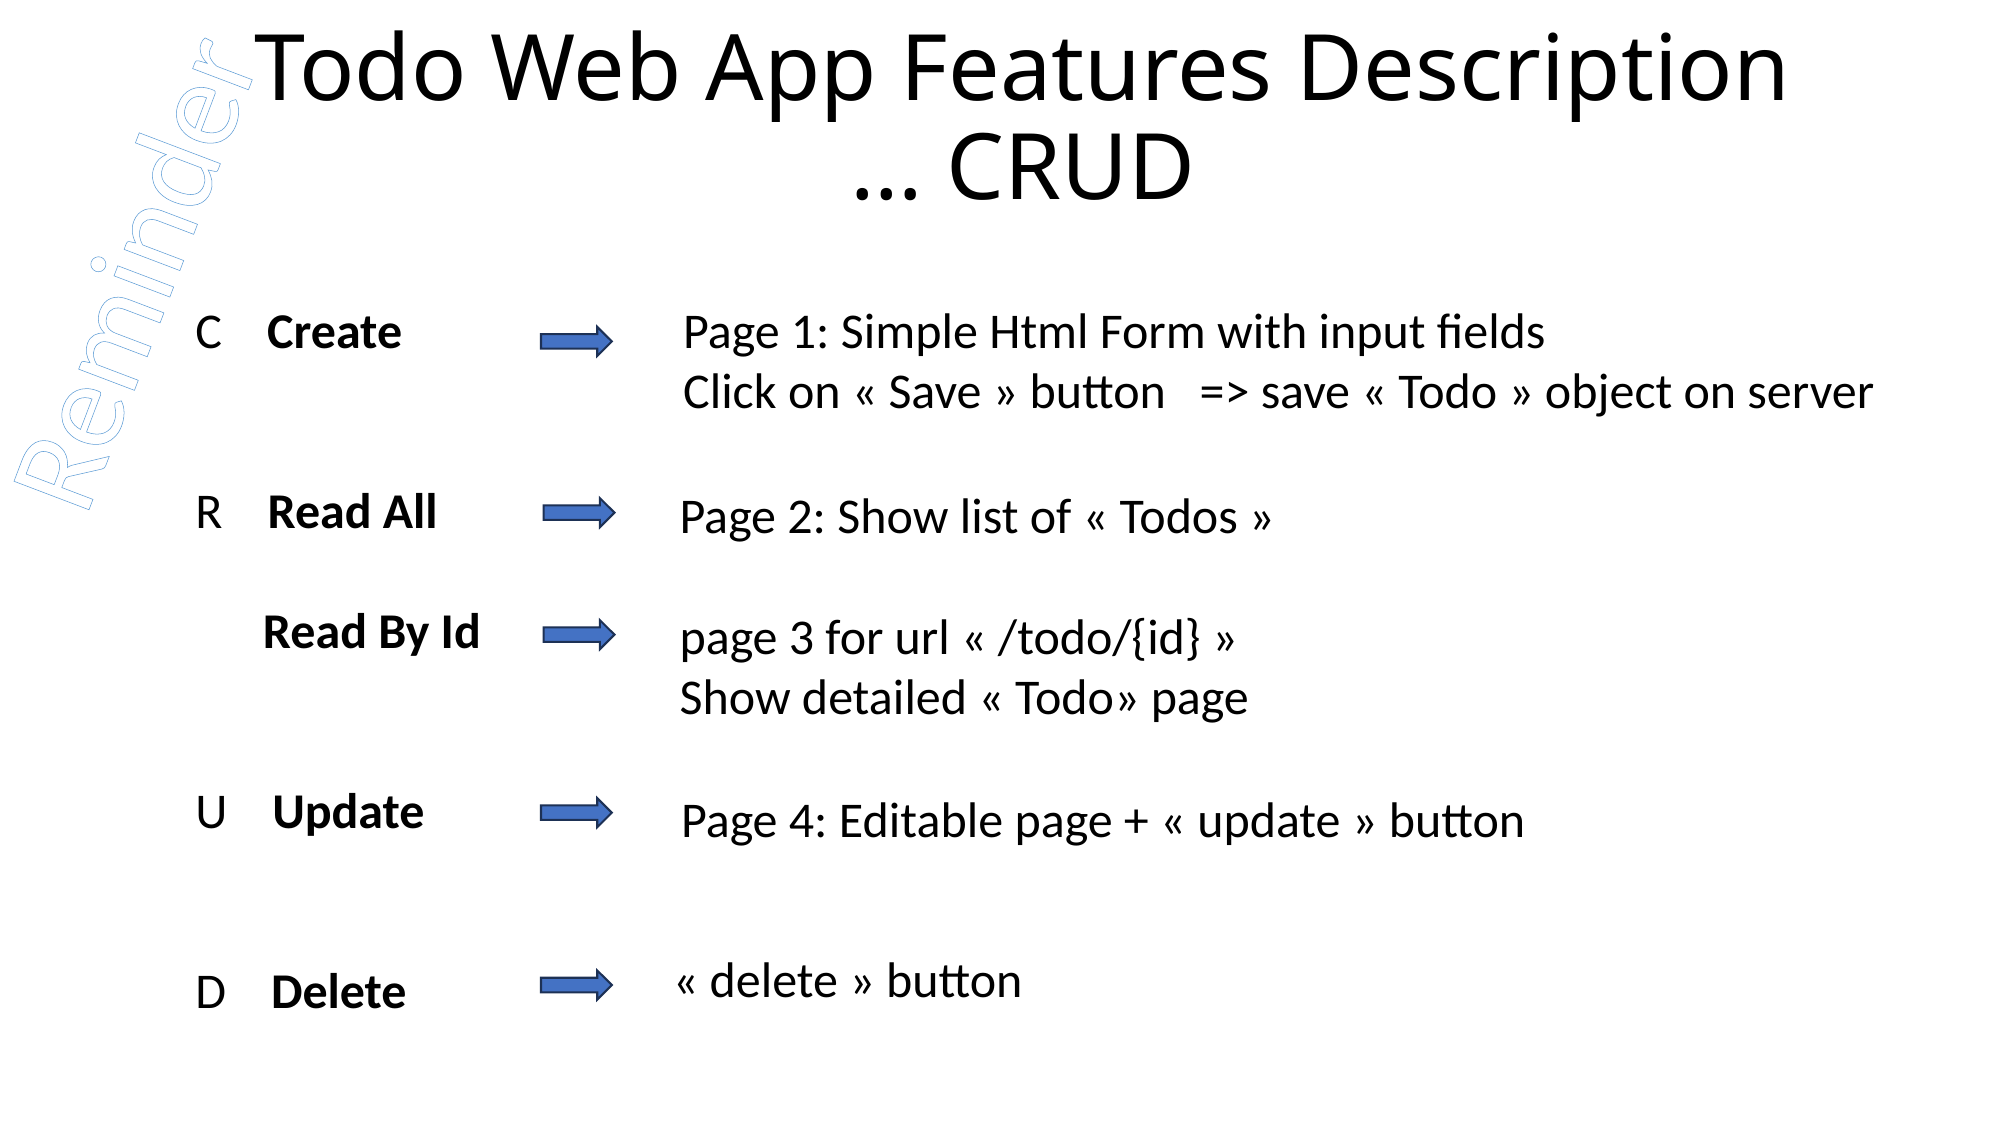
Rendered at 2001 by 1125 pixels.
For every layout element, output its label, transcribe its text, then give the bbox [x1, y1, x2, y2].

text_box [539, 968, 614, 1003]
title Todo Web App Features Description … CRUD [160, 0, 1886, 286]
text_box Page 1: Simple Html Form with input fields Click on « Save » button => save « Todo » object on server [668, 290, 1890, 426]
text_box [542, 617, 616, 652]
text_box page 3 for url « /todo/{id} » Show detailed « Todo» page [664, 597, 1265, 733]
text_box Reminder [0, 0, 297, 544]
text_box Page 2: Show list of « Todos » [664, 475, 1290, 551]
text_box [542, 495, 616, 530]
text_box Page 4: Editable page + « update » button [666, 780, 1541, 856]
text_box C Create R Read All Read By Id U Update D Delete [180, 290, 496, 1026]
text_box [539, 324, 614, 359]
text_box [539, 795, 614, 830]
text_box « delete » button [658, 939, 1038, 1015]
